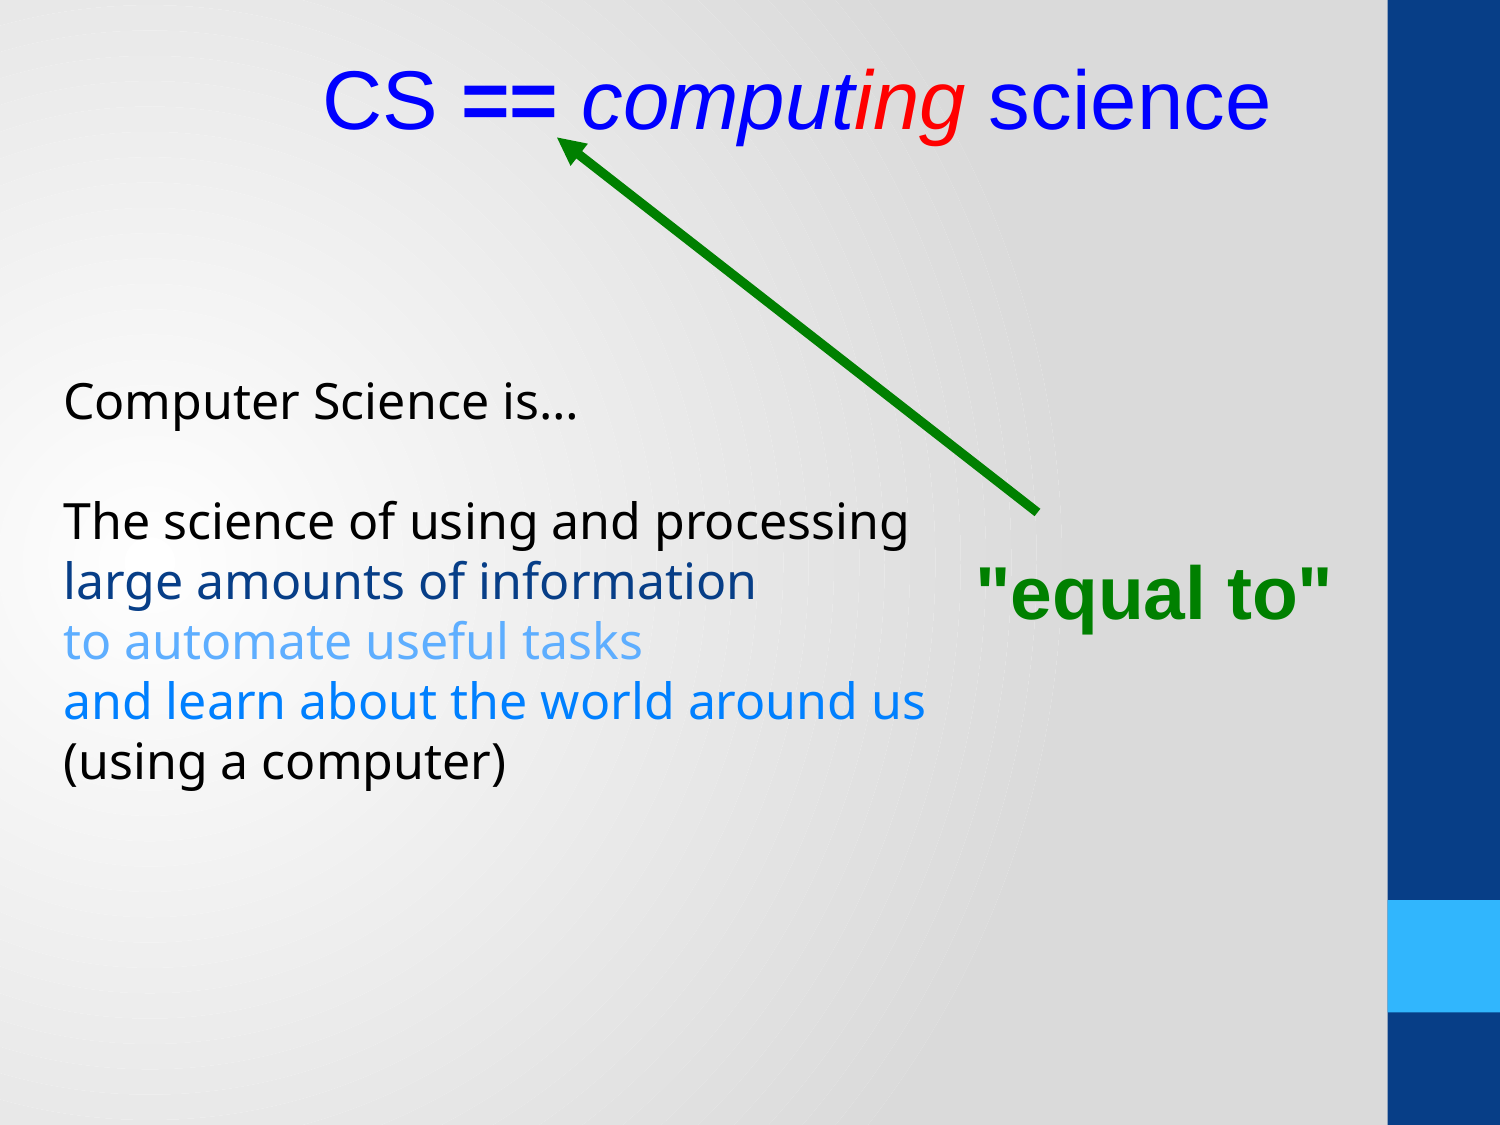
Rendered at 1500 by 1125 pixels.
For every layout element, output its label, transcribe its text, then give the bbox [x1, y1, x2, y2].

text_box [557, 137, 845, 362]
text_box CS == computing science [228, 38, 1366, 154]
text_box Computer Science is… The science of using and processing large amounts of information to automate useful tasks and learn about the world around us (using a computer) [48, 362, 955, 798]
text_box "equal to" [955, 536, 1436, 642]
